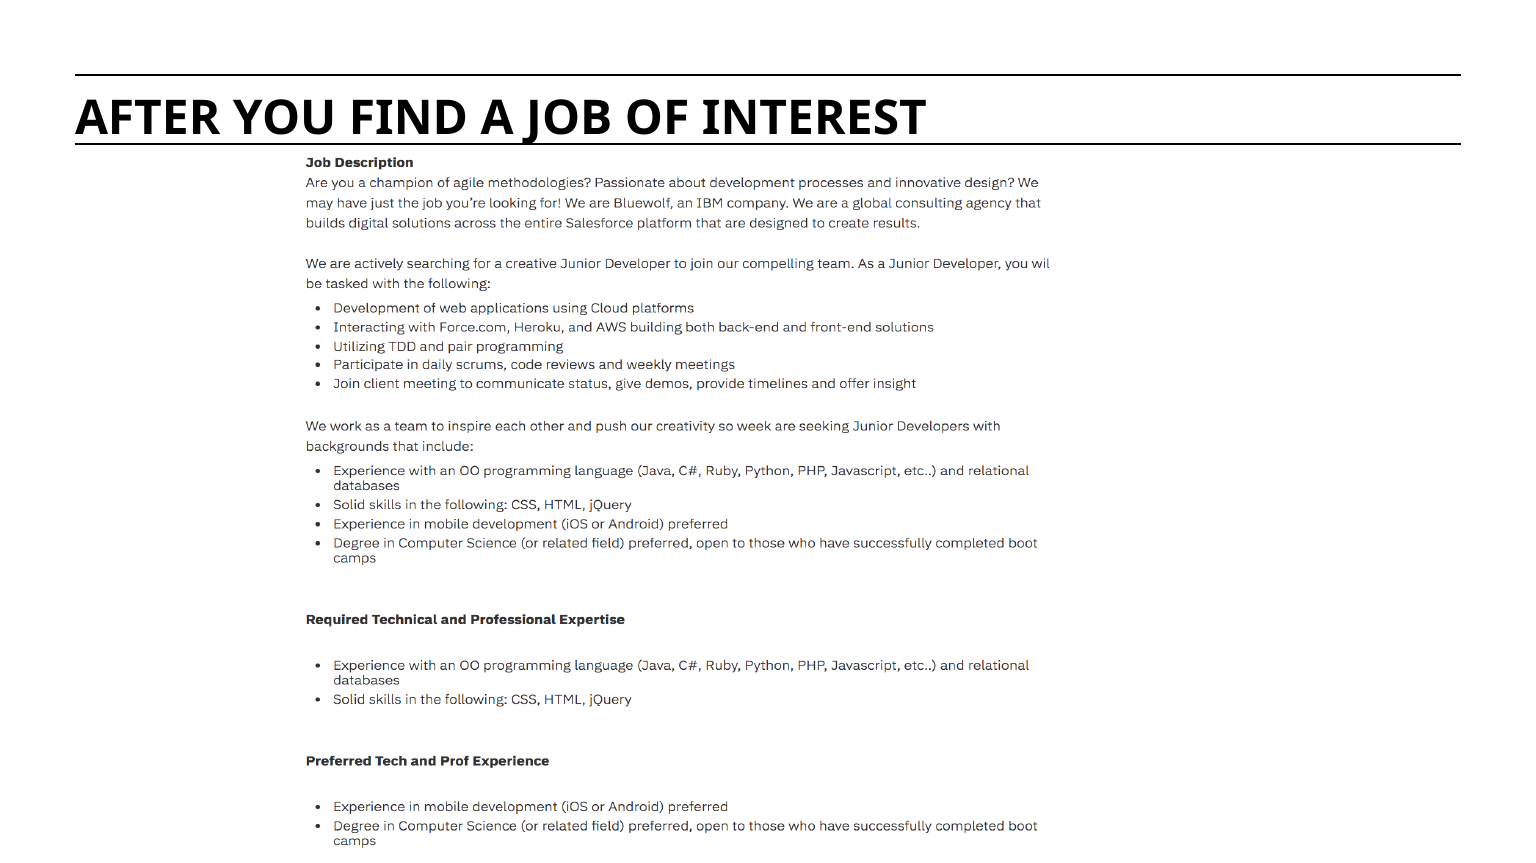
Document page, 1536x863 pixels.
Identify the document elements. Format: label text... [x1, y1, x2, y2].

picture [298, 155, 1050, 863]
text_box AFTER YOU FIND A JOB OF INTEREST [75, 86, 987, 138]
